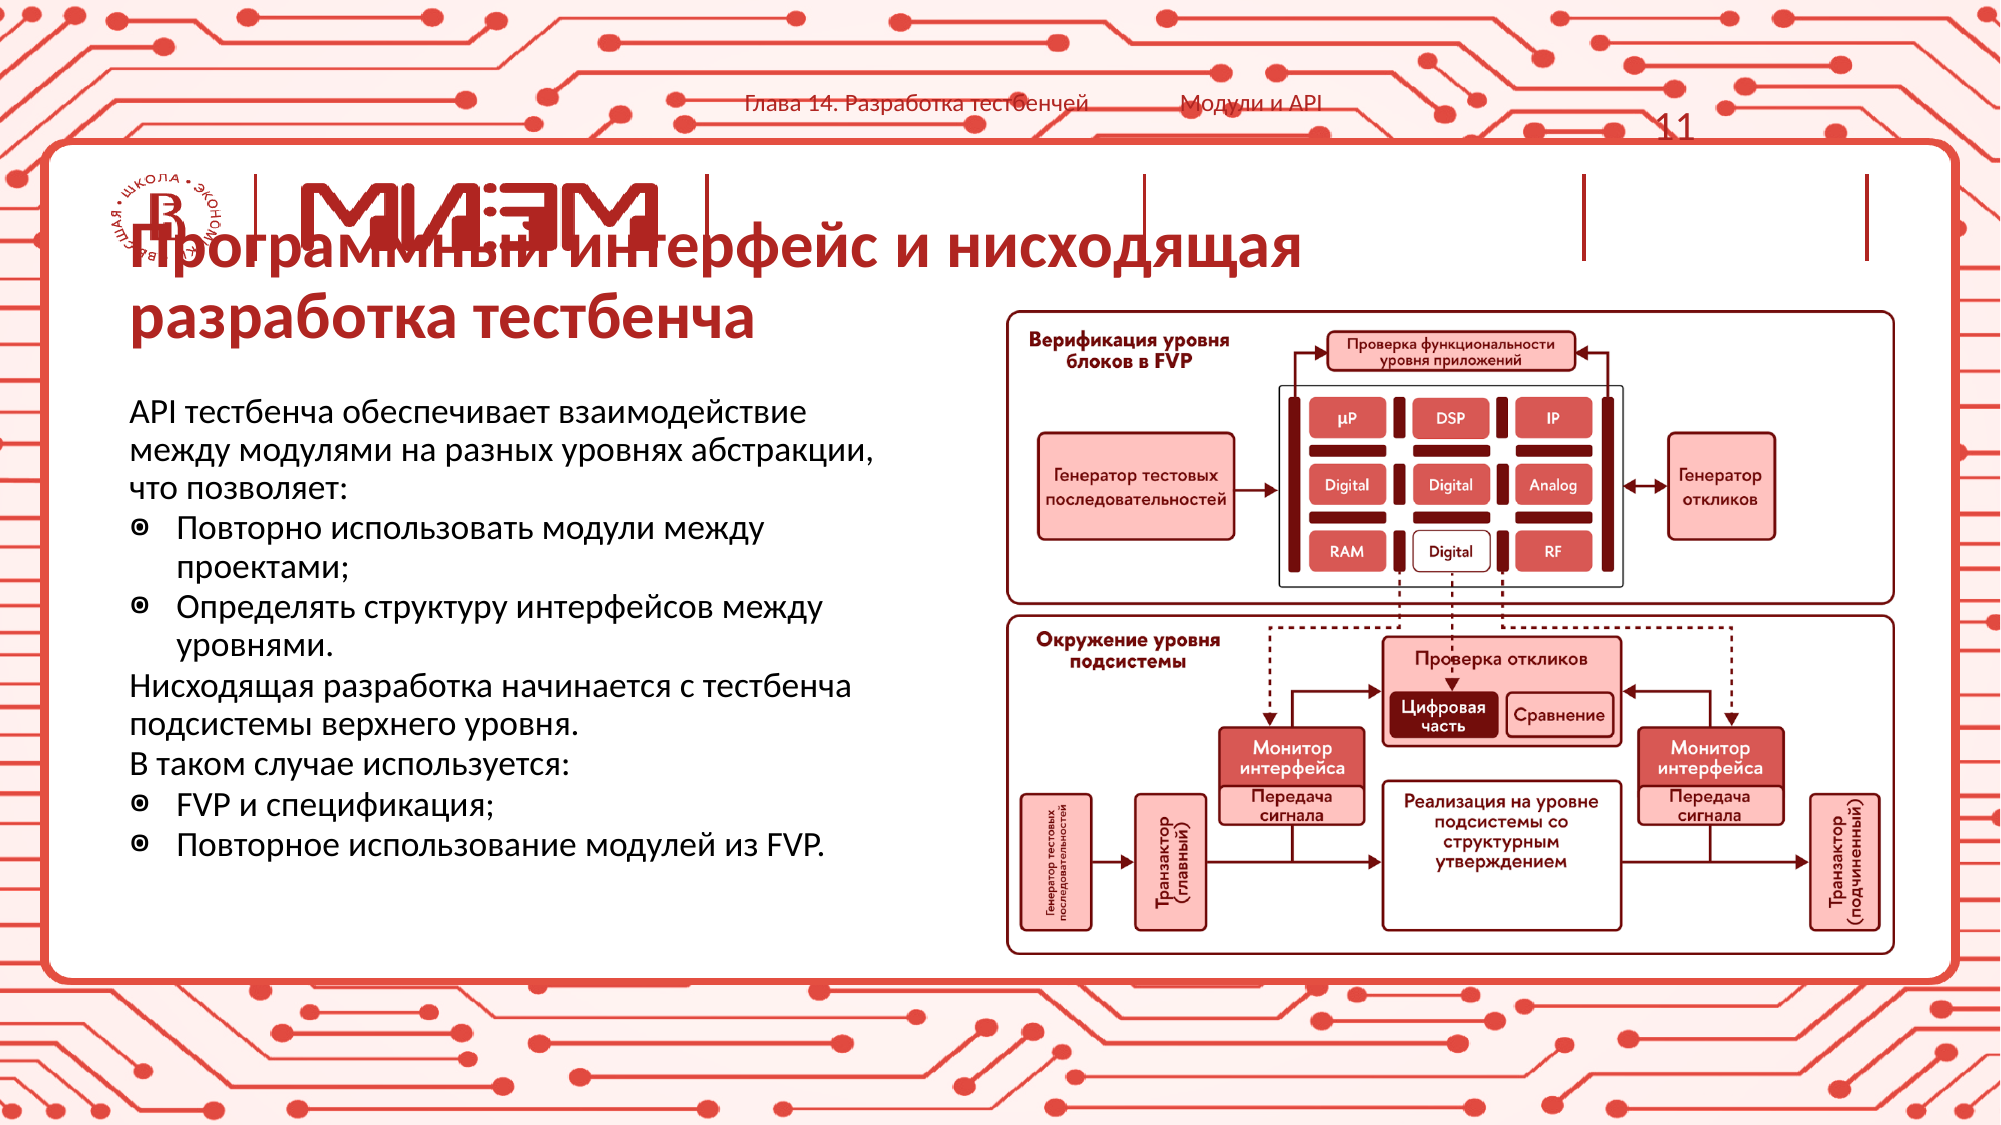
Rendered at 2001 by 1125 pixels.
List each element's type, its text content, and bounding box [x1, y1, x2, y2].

text_box Модули и API [1164, 78, 1560, 124]
title Программный интерфейс и нисходящая разработка тестбенча [115, 210, 1560, 353]
slide_number 11 [1637, 94, 1711, 154]
picture [0, 0, 2001, 1125]
list API тестбенча обеспечивает взаимодействие между модулями на разных уровнях абстракции, что позволяет: Повторно использовать модули между проектами; Определять структуру интерфейсов между уровнями. Нисходящая разработка начинается с тестбенча подсистемы верхнего уровня. В таком случае используется: FVP и спецификация; Повторное использование модулей из FVP. [114, 384, 905, 905]
text_box Глава 14. Разработка тестбенчей [729, 78, 1125, 124]
